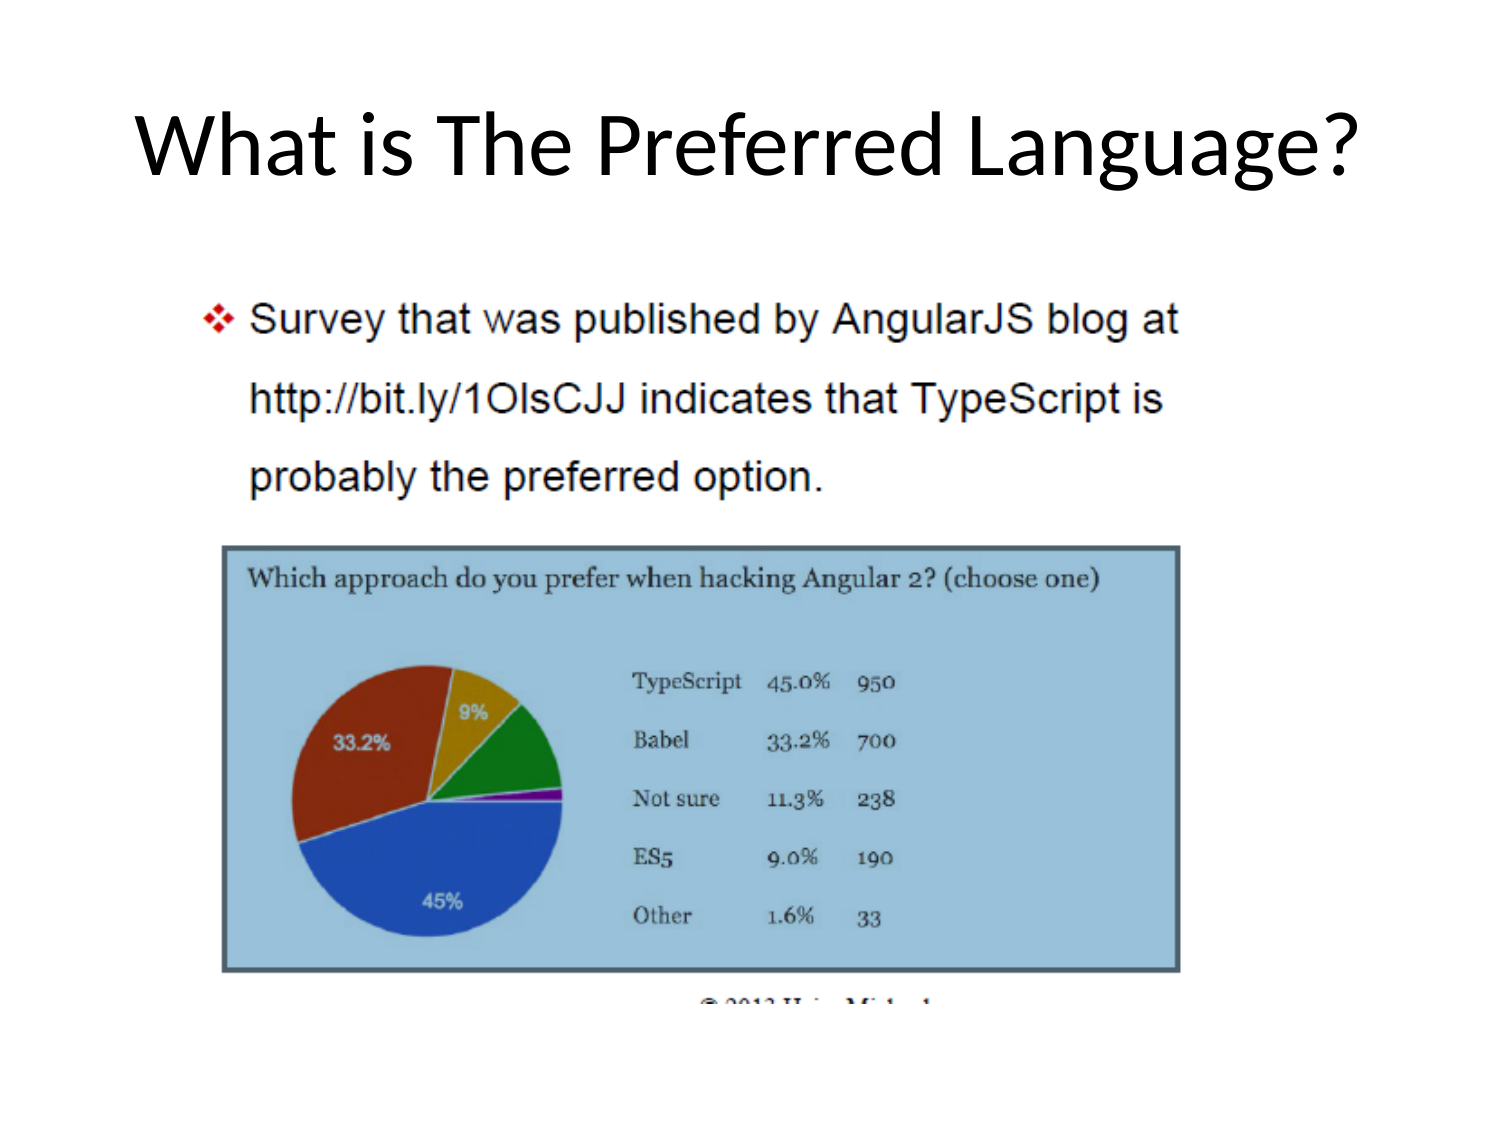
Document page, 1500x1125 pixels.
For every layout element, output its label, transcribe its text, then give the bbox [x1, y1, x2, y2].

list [176, 266, 1426, 1004]
title What is The Preferred Language? [75, 45, 1425, 233]
